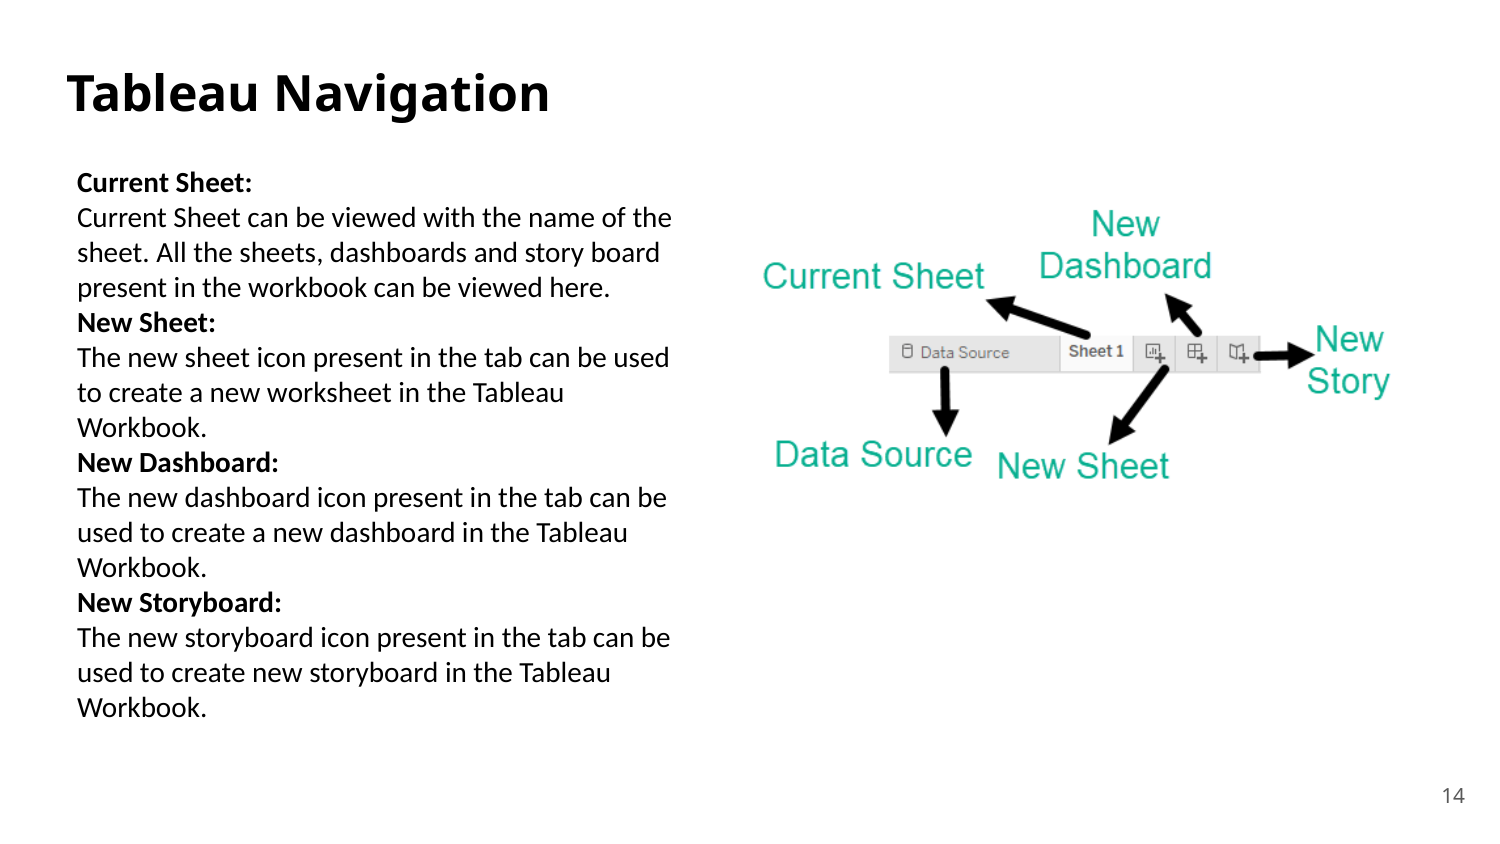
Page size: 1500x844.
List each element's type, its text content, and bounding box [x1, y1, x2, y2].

title Tableau Navigation [51, 46, 1449, 141]
slide_number 14 [1389, 764, 1480, 830]
picture [740, 183, 1430, 501]
text_box Current Sheet: Current Sheet can be viewed with the name of the sheet. All the sheets, dashboards and story board present in the workbook can be viewed here. New Sheet: The new sheet icon present in the tab can be used to create a new worksheet in the Tableau Workbook. New Dashboard: The new dashboard icon present in the tab can be used to create a new dashboard in the Tableau Workbook. New Storyboard: The new storyboard icon present in the tab can be used to create new storyboard in the Tableau Workbook. [62, 156, 715, 791]
